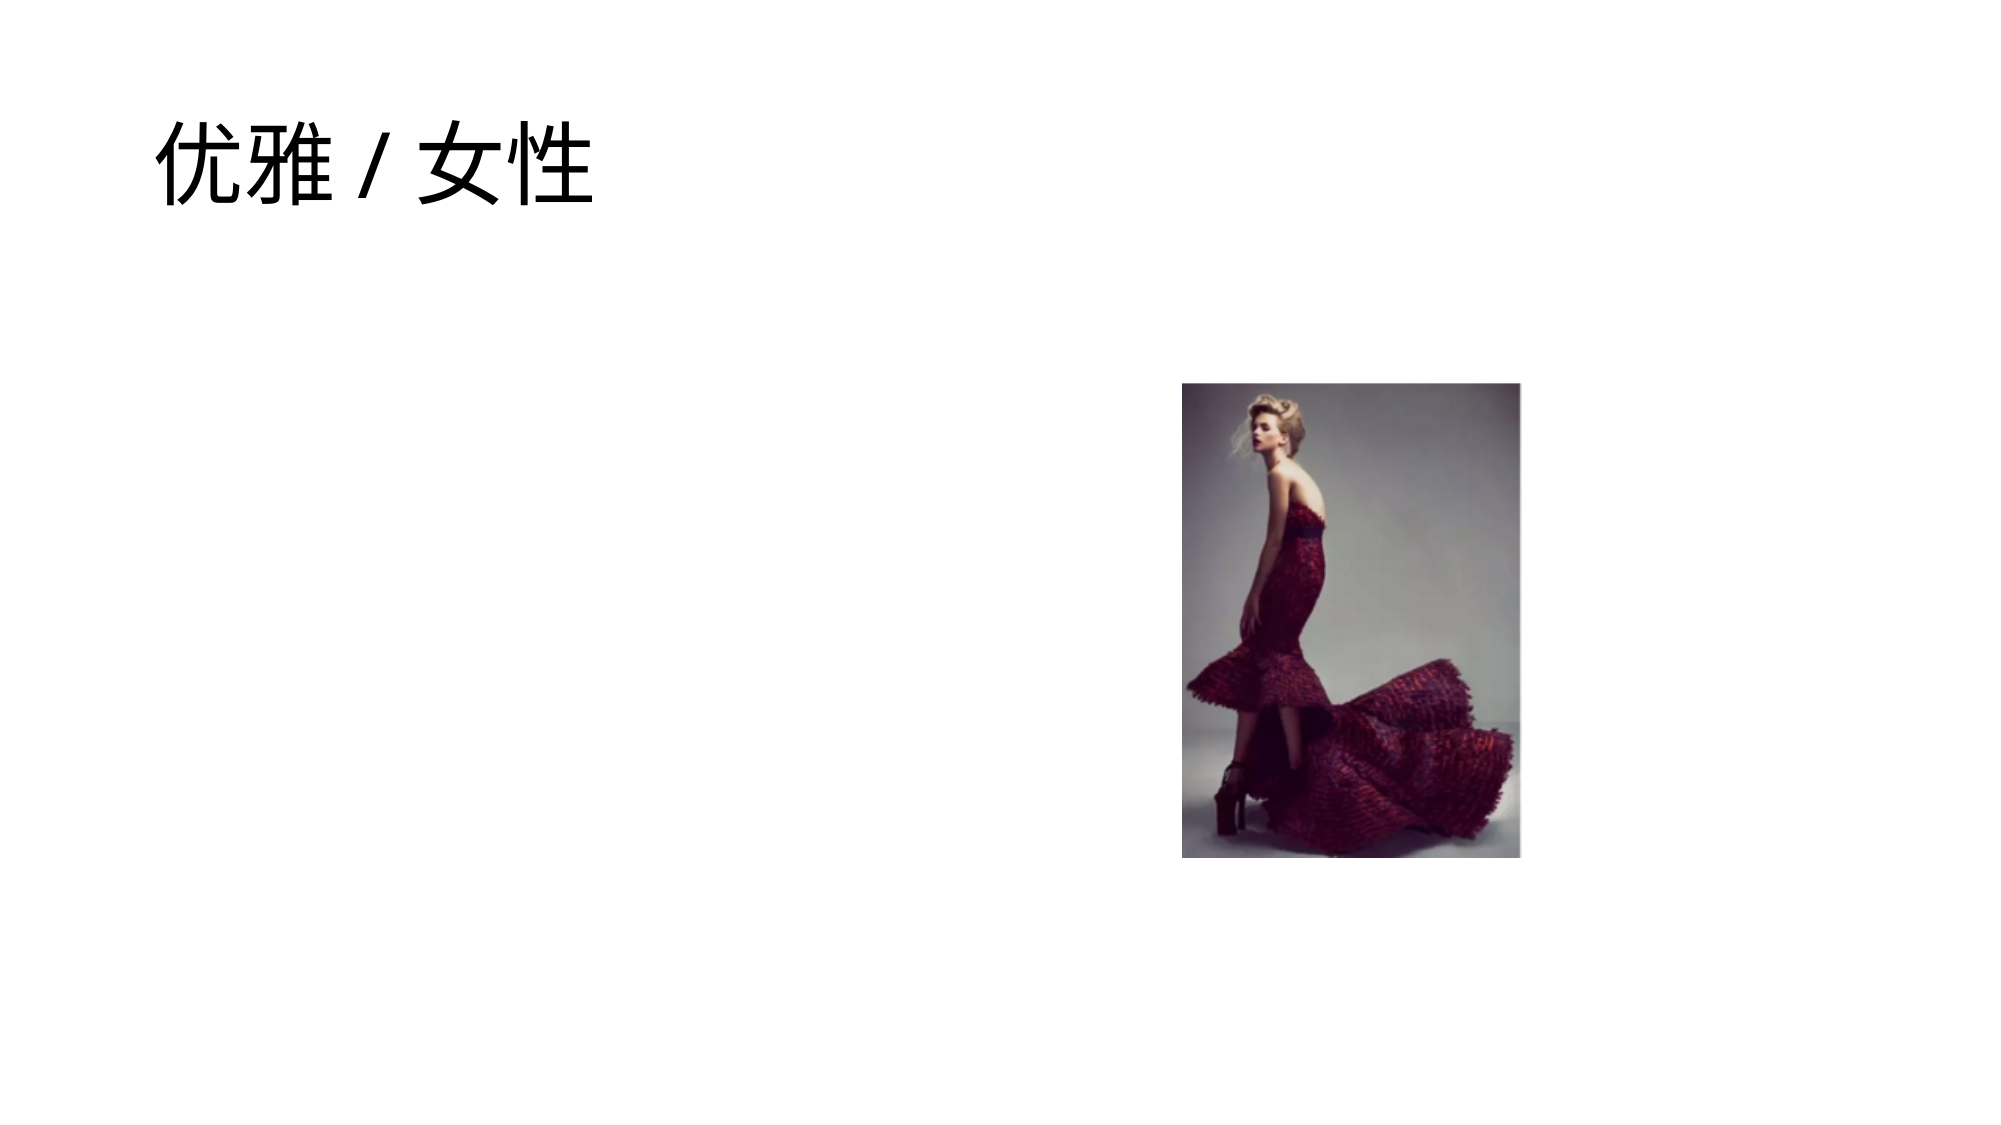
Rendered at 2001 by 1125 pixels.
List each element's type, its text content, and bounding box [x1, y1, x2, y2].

picture [1182, 382, 1522, 858]
title 优雅/女性 [137, 59, 1863, 278]
